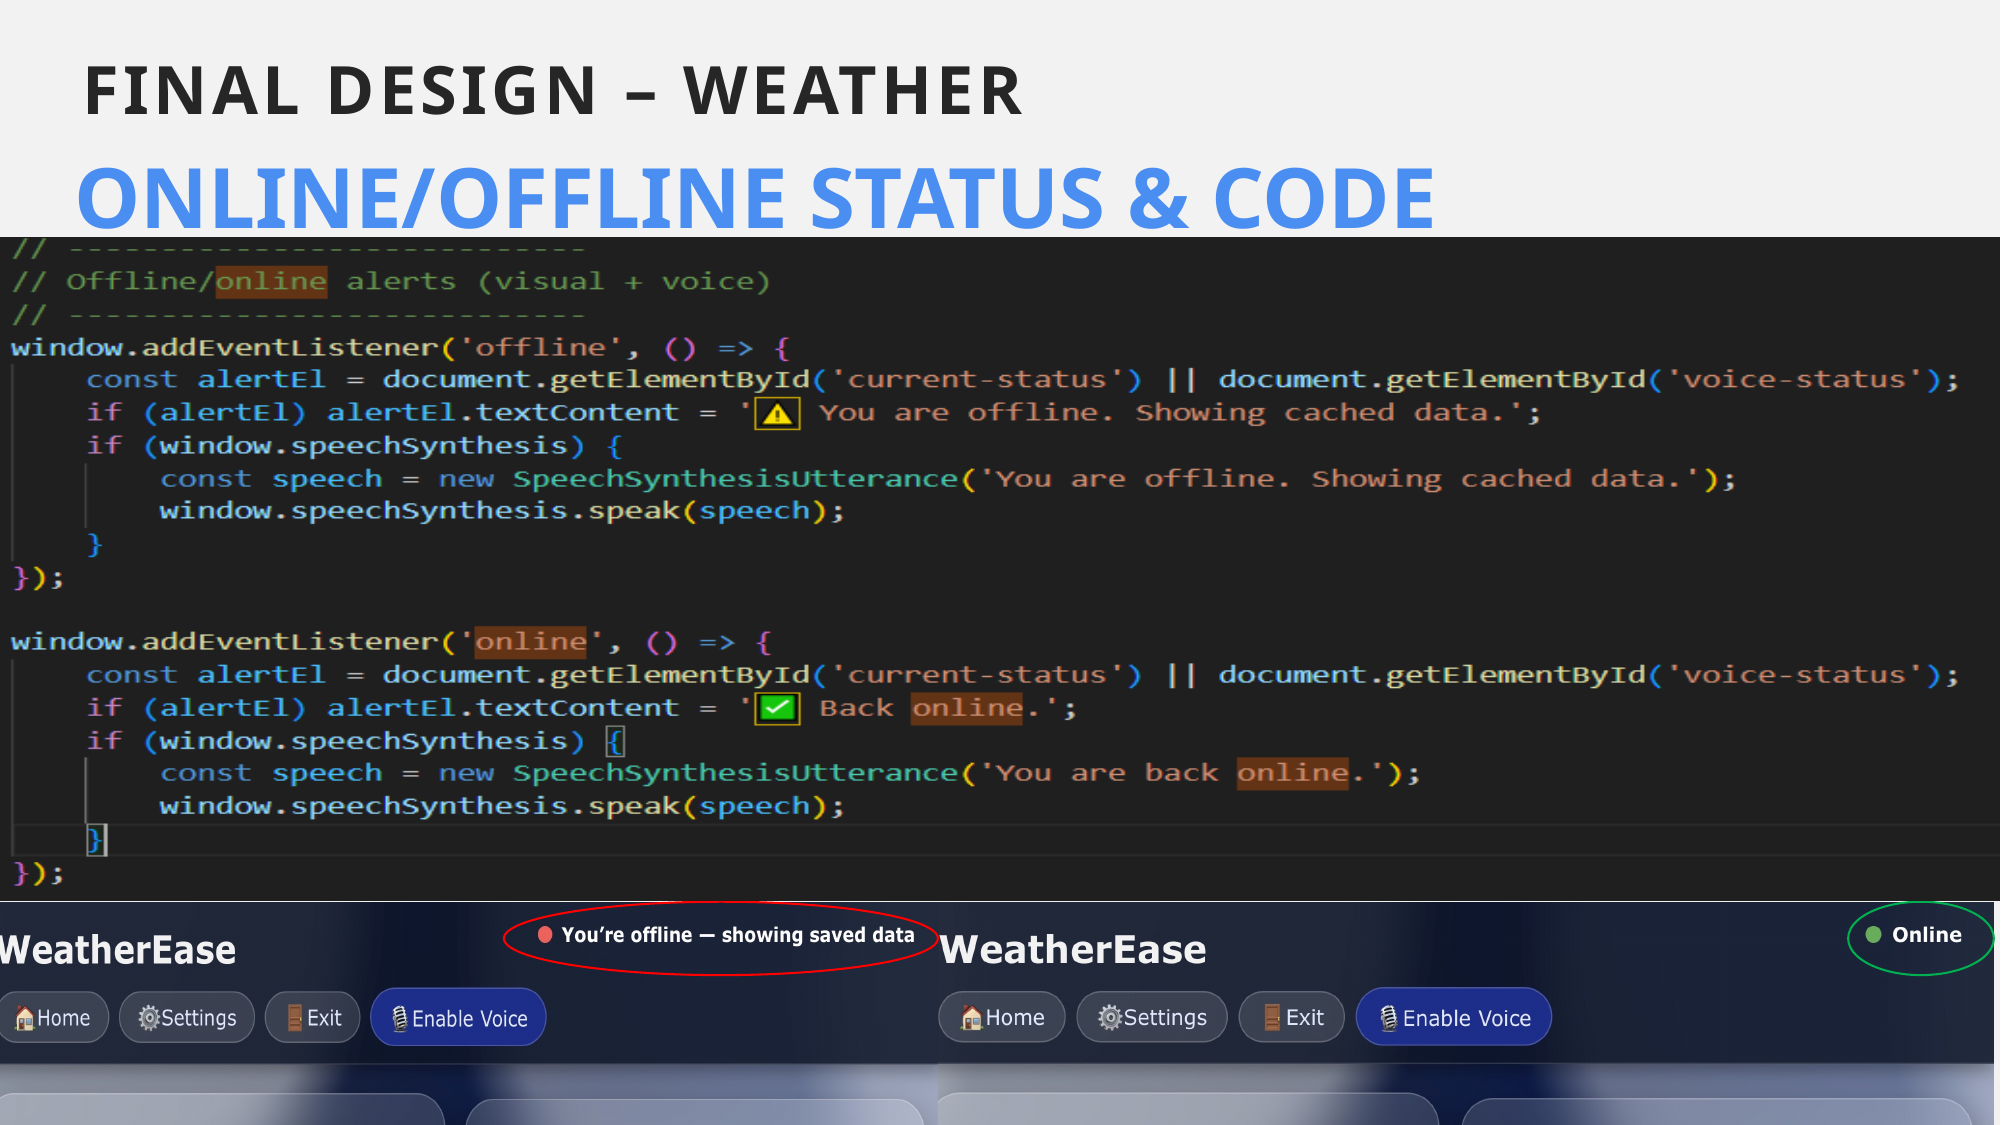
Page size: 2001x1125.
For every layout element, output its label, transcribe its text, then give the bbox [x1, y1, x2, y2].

picture [0, 237, 2000, 901]
text_box final Design – WEATHER [0, 49, 1107, 137]
picture [0, 902, 1994, 1125]
text_box ONLINE/OFFLINE STATUS & CODE [59, 137, 1453, 237]
